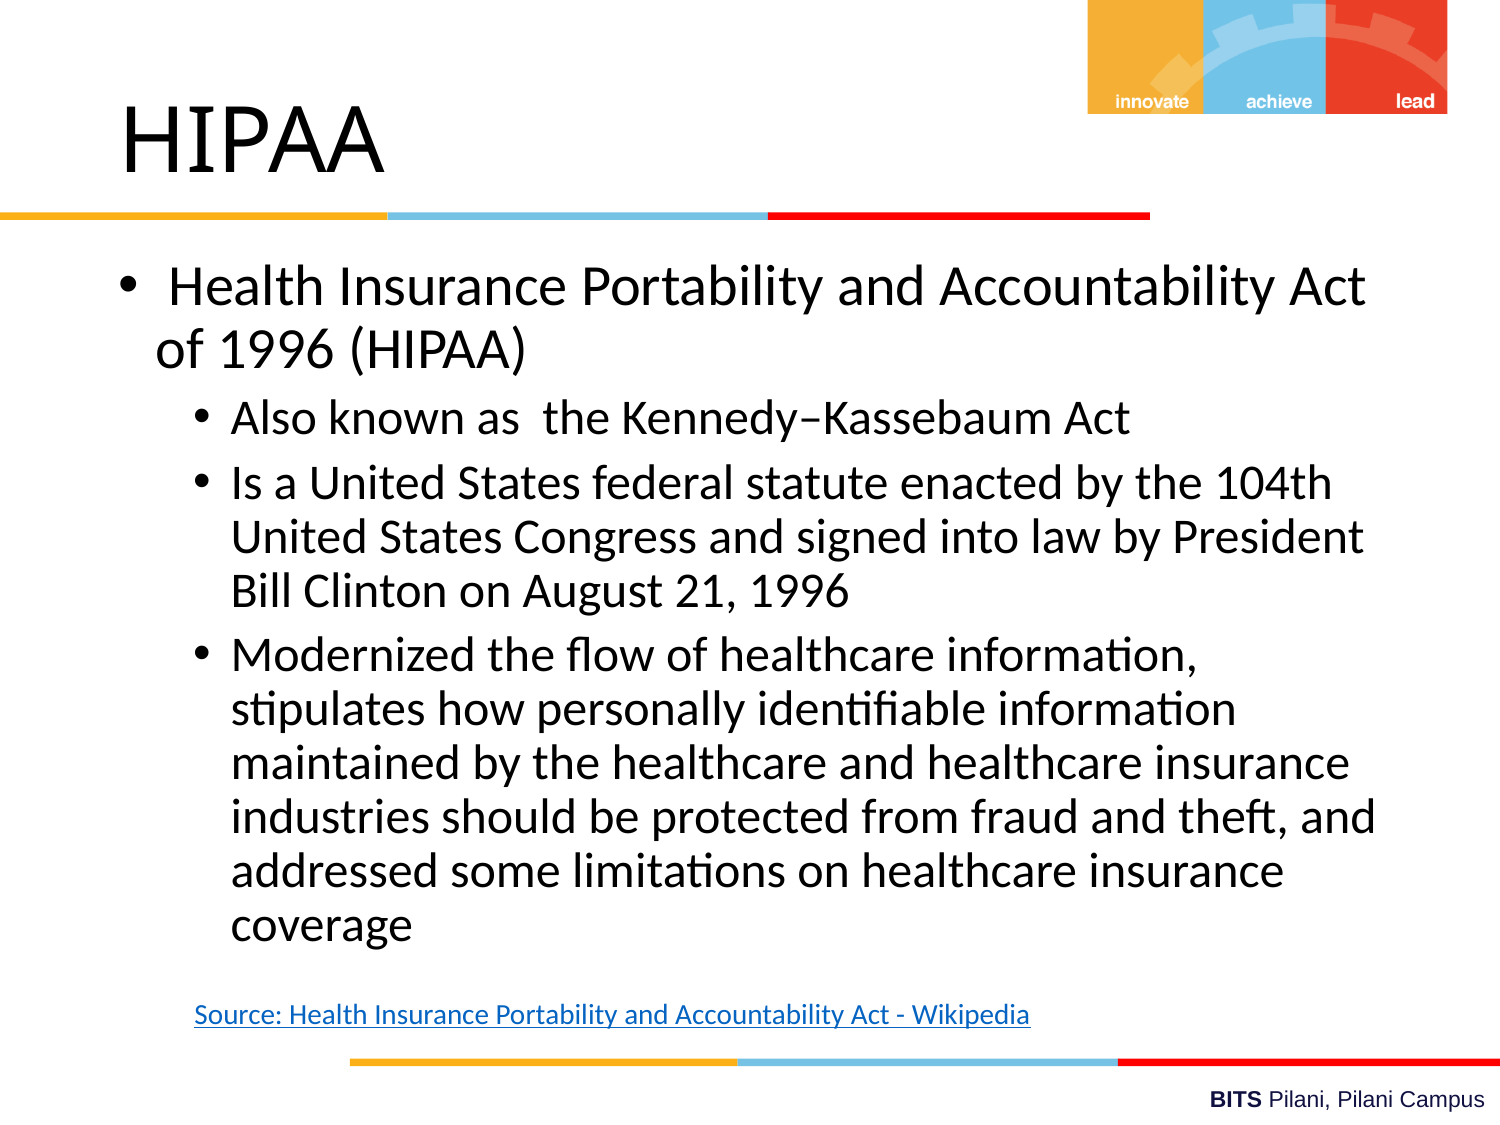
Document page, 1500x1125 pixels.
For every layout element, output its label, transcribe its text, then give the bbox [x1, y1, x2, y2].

title HIPAA [103, 72, 1397, 213]
list Health Insurance Portability and Accountability Act of 1996 (HIPAA) Also known as the Kennedy–Kassebaum Act Is a United States federal statute enacted by the 104th United States Congress and signed into law by President Bill Clinton on August 21, 1996 Modernized the flow of healthcare information, stipulates how personally identifiable information maintained by the healthcare and healthcare insurance industries should be protected from fraud and theft, and addressed some limitations on healthcare insurance coverage [103, 247, 1397, 1014]
picture [1087, 0, 1448, 114]
text_box Source: Health Insurance Portability and Accountability Act - Wikipedia [179, 987, 1465, 1038]
